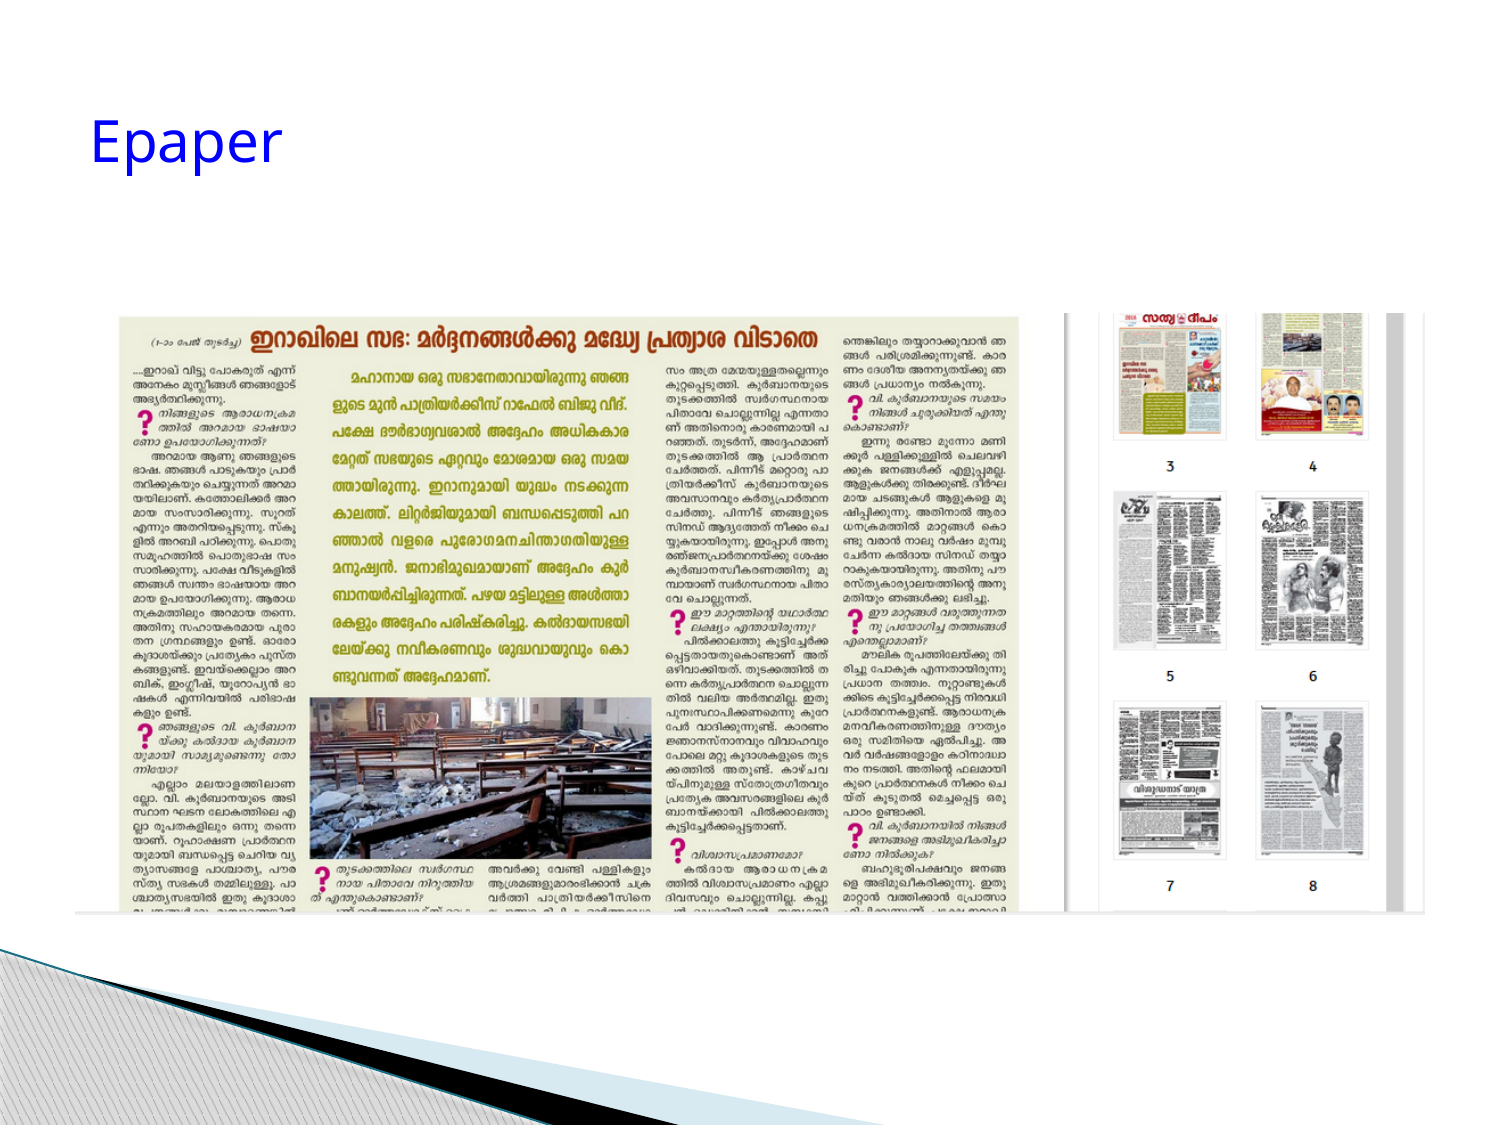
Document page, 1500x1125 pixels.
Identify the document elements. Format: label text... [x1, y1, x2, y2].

title Epaper [75, 45, 1425, 233]
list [74, 313, 1426, 915]
